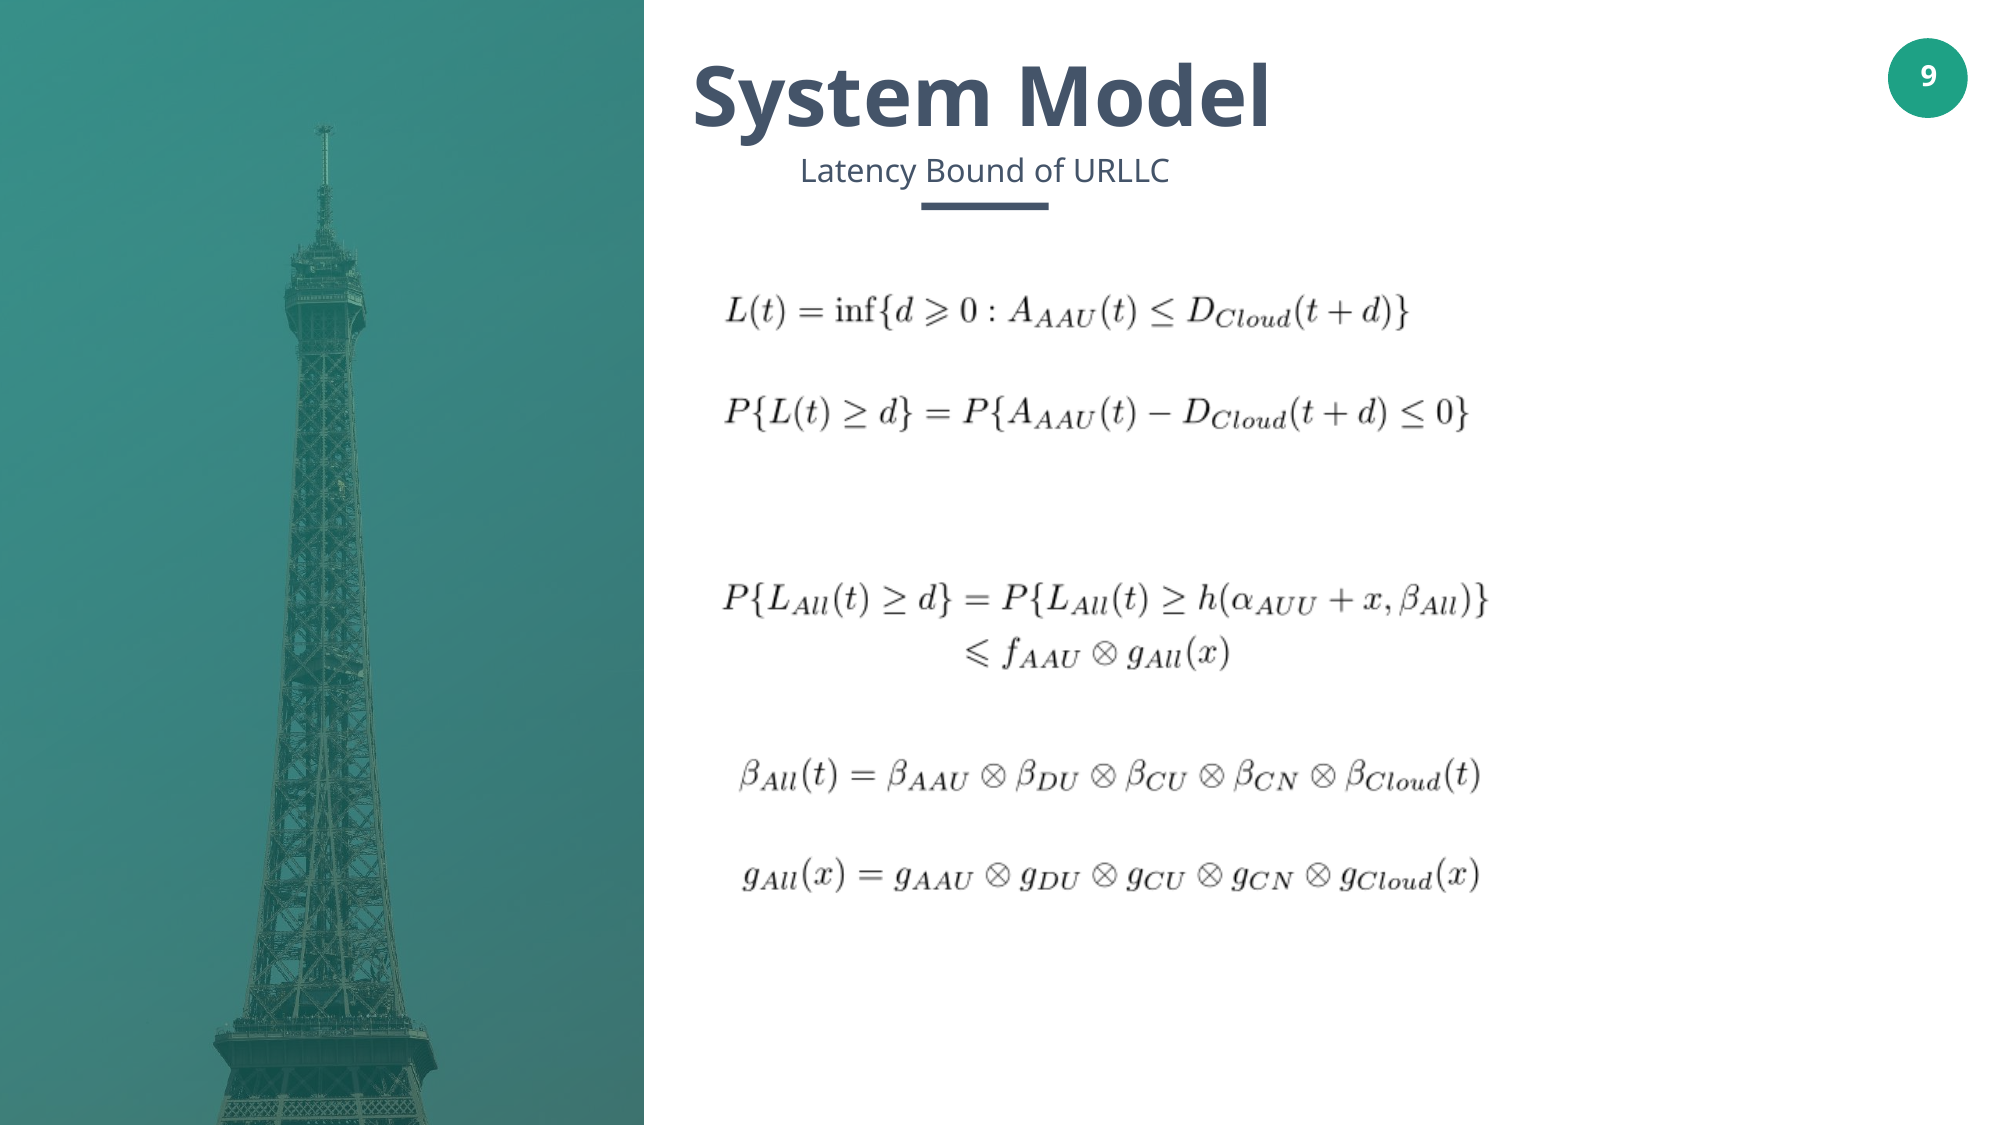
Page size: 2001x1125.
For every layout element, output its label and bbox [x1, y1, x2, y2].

picture [713, 559, 1514, 695]
picture [725, 828, 1501, 920]
picture [708, 734, 1514, 815]
picture [698, 369, 1505, 456]
picture [709, 261, 1438, 361]
picture [0, 0, 644, 1125]
text_box [644, 39, 1491, 211]
